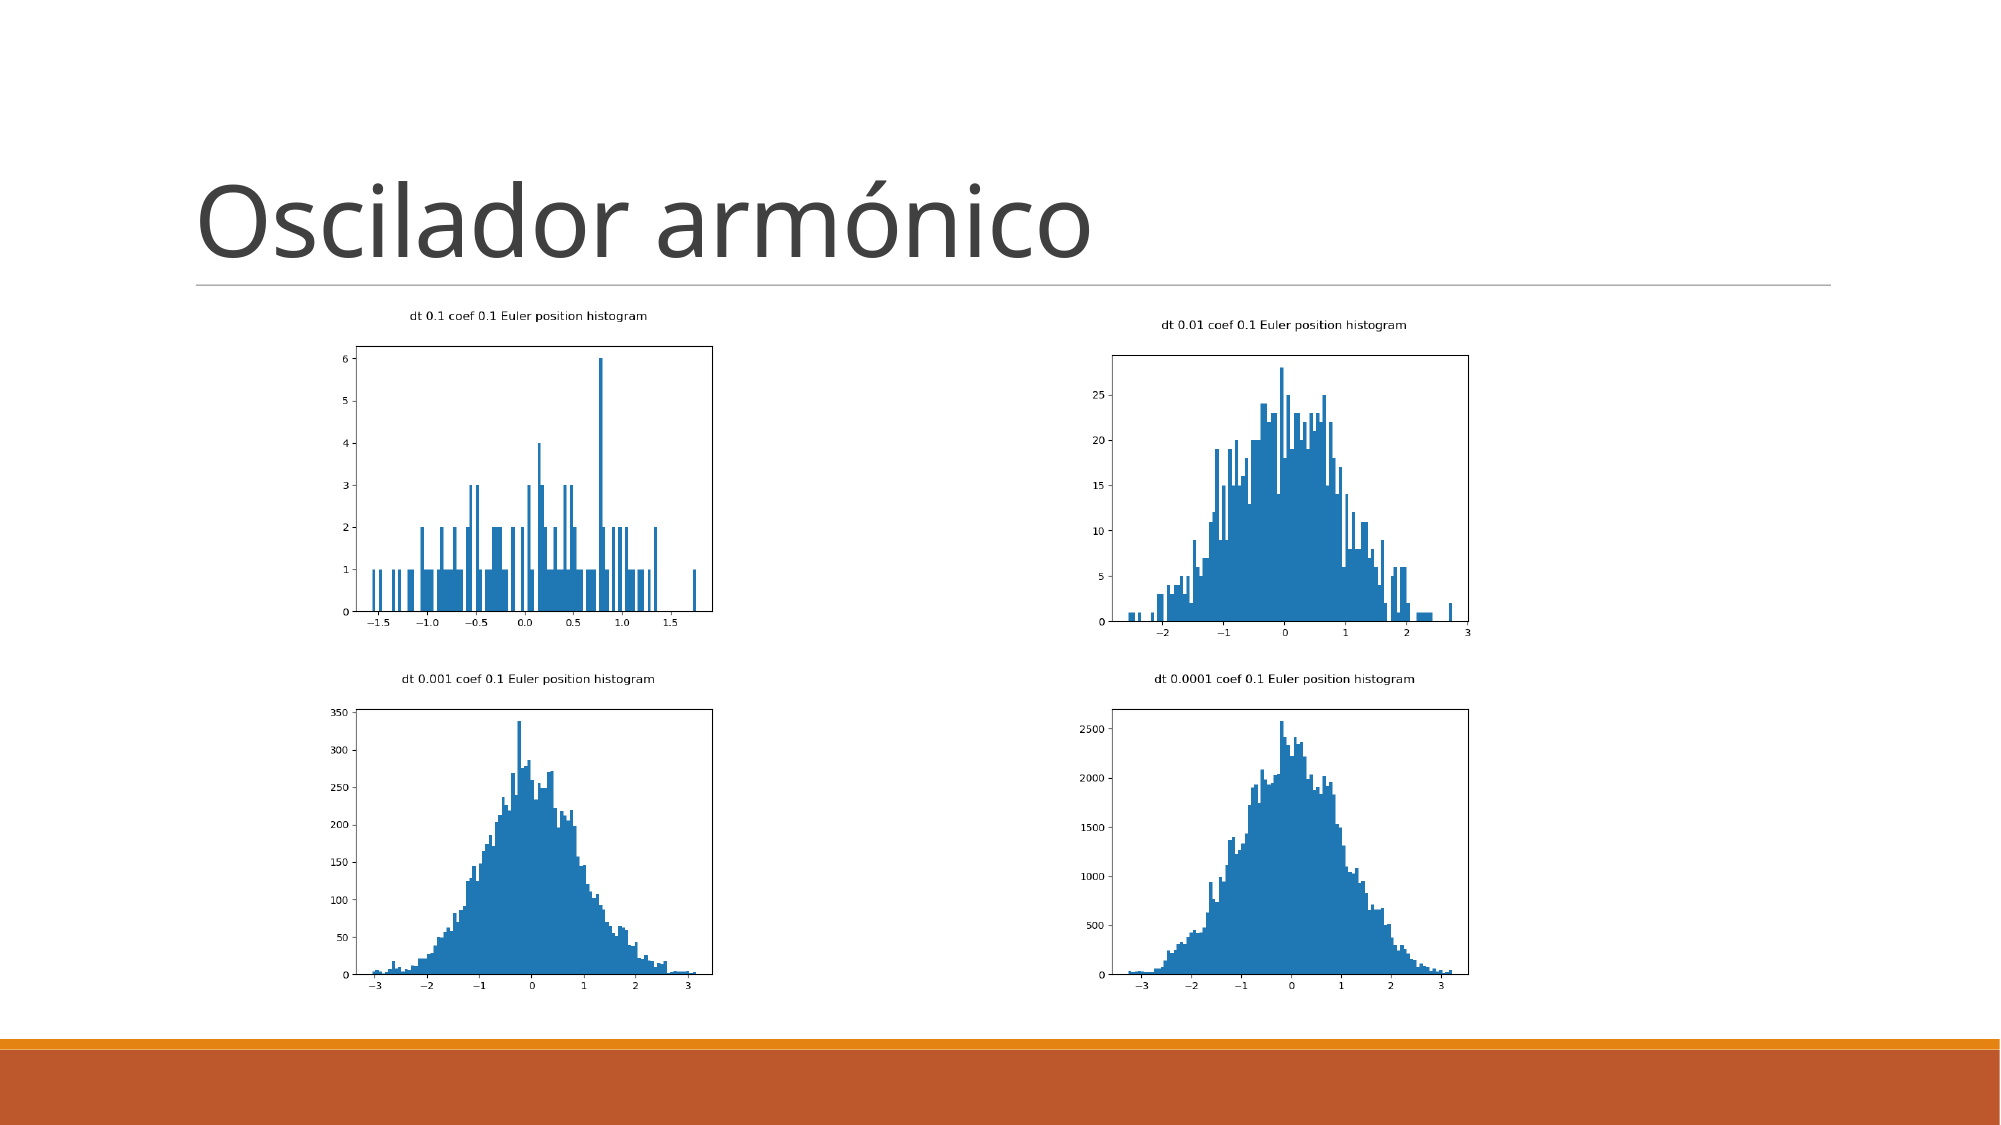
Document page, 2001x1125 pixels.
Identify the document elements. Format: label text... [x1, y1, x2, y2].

text_box Oscilador armónico [180, 47, 1830, 285]
picture [1054, 667, 1515, 1013]
picture [298, 667, 759, 1013]
picture [298, 303, 759, 649]
picture [1054, 313, 1515, 659]
